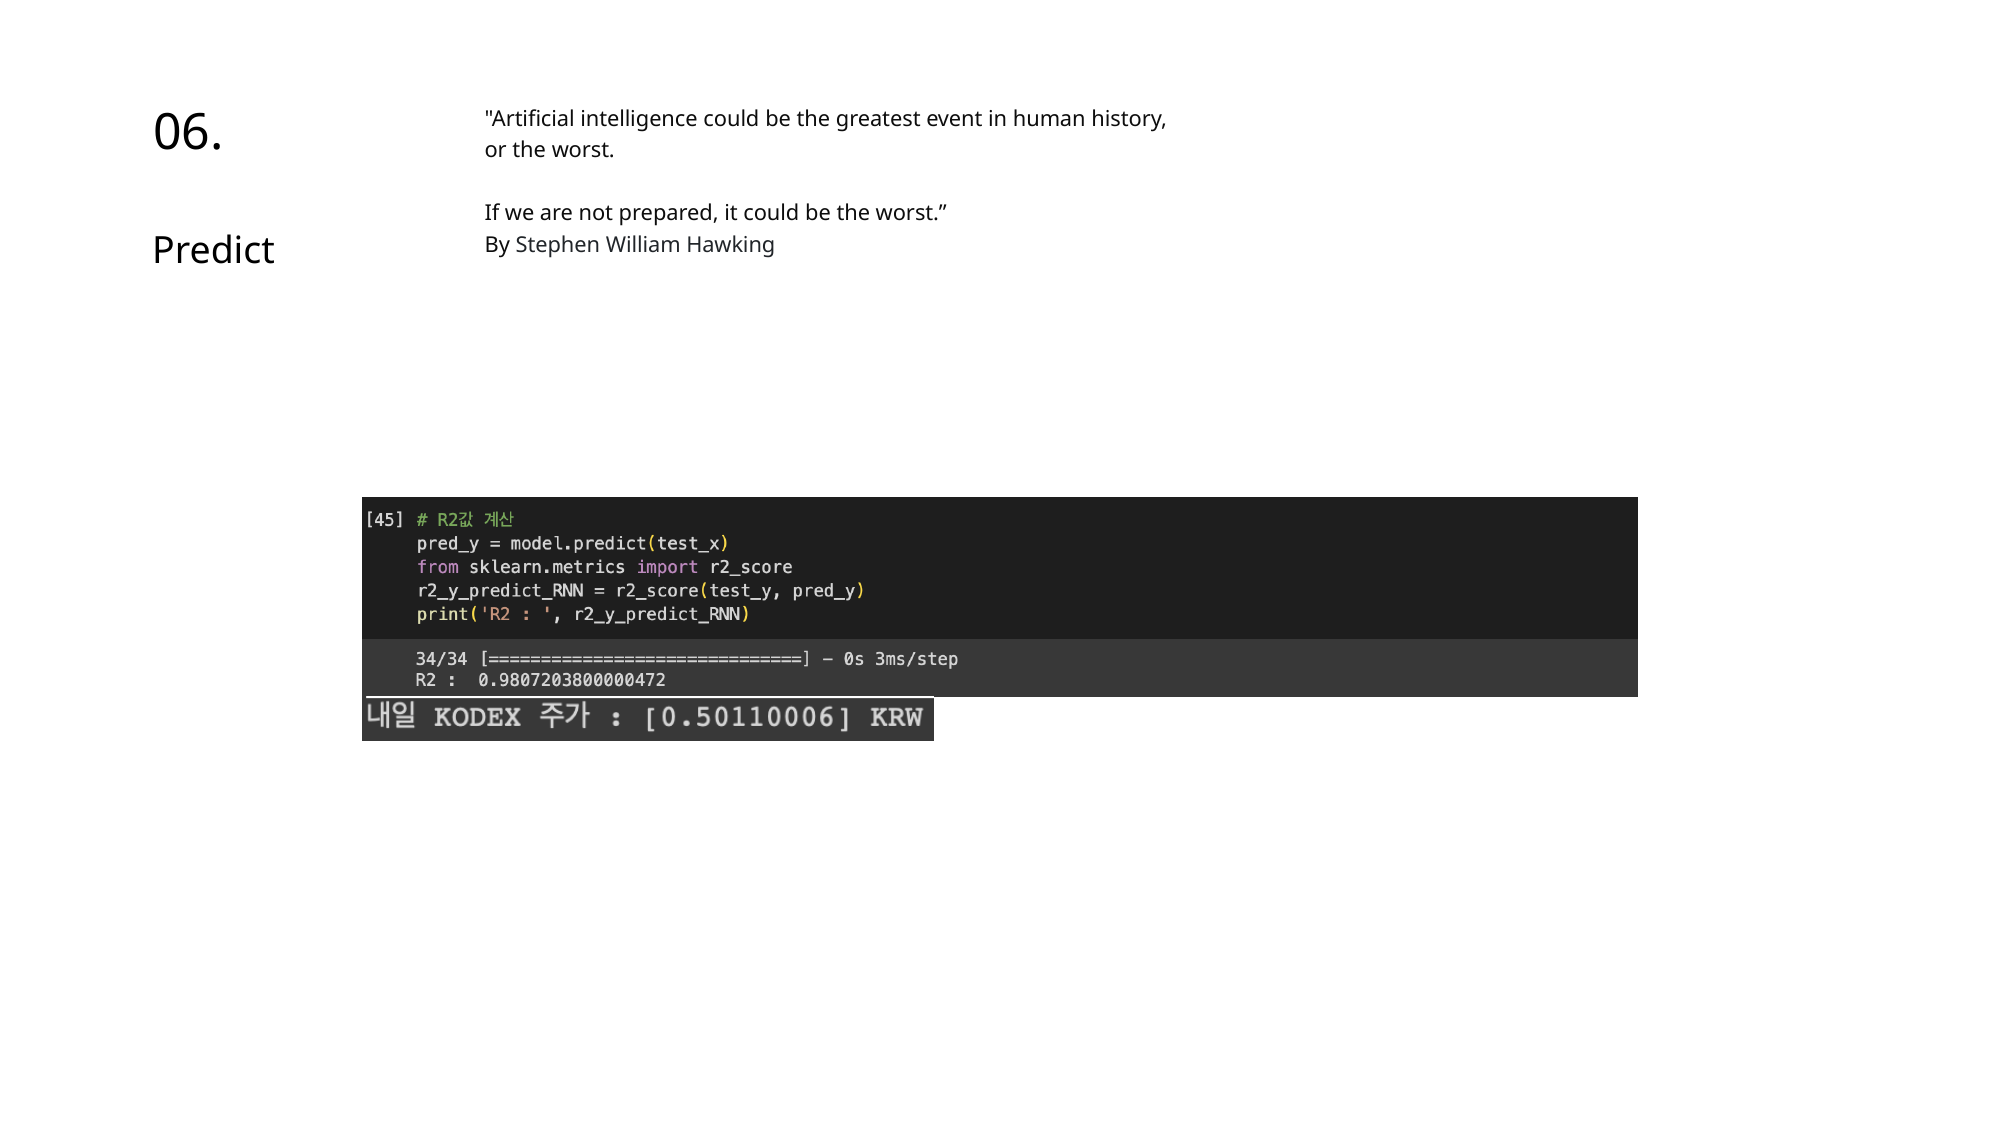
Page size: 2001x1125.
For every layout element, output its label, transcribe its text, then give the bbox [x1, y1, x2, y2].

text_box 06. [138, 92, 239, 167]
text_box Predict [137, 218, 291, 279]
text_box "Artificial intelligence could be the greatest event in human history, or the worst. If we are not prepared, it could be the worst.” By Stephen William Hawking [469, 92, 1189, 264]
picture [362, 497, 1638, 741]
